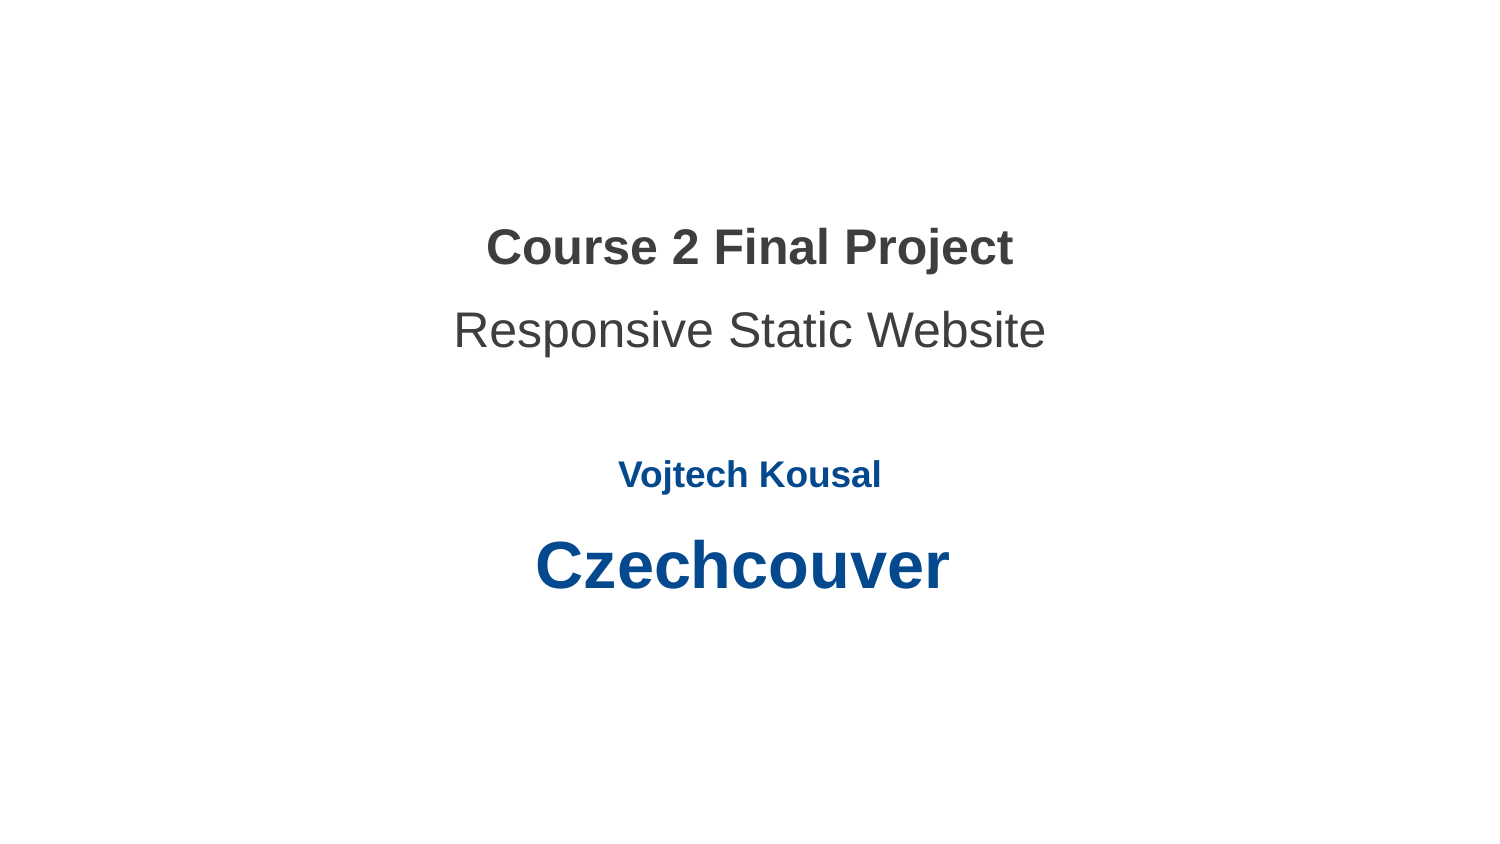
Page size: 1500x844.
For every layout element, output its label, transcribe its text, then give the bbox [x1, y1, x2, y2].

text_box Responsive Static Website [25, 282, 1475, 366]
text_box Czechcouver [25, 502, 1475, 678]
text_box Vojtech Kousal [25, 437, 1475, 502]
text_box Course 2 Final Project [25, 198, 1475, 282]
